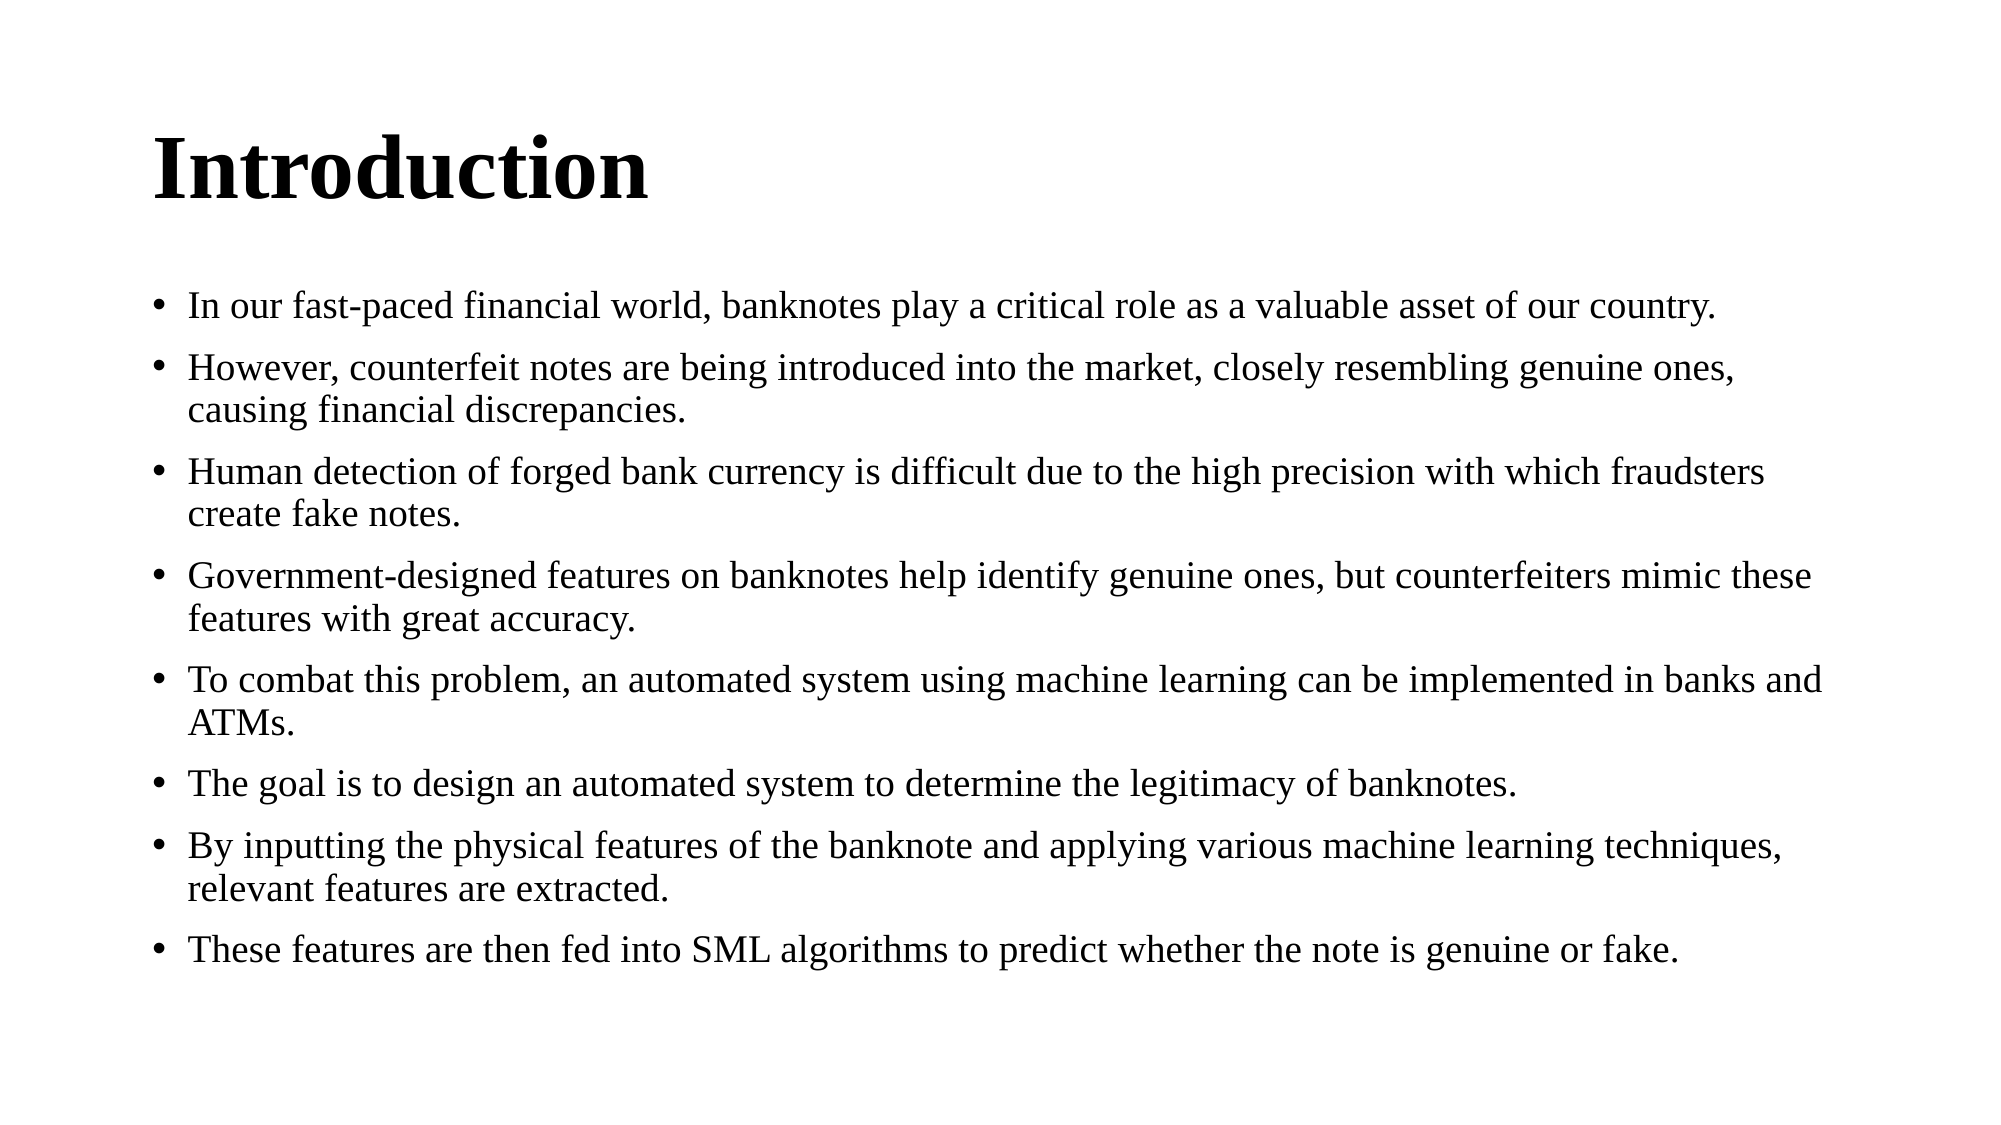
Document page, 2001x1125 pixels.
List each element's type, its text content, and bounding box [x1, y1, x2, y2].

title Introduction [137, 59, 1863, 277]
list In our fast-paced financial world, banknotes play a critical role as a valuable asset of our country. However, counterfeit notes are being introduced into the market, closely resembling genuine ones, causing financial discrepancies. Human detection of forged bank currency is difficult due to the high precision with which fraudsters create fake notes. Government-designed features on banknotes help identify genuine ones, but counterfeiters mimic these features with great accuracy. To combat this problem, an automated system using machine learning can be implemented in banks and ATMs. The goal is to design an automated system to determine the legitimacy of banknotes. By inputting the physical features of the banknote and applying various machine learning techniques, relevant features are extracted. These features are then fed into SML algorithms to predict whether the note is genuine or fake. [137, 277, 1863, 985]
